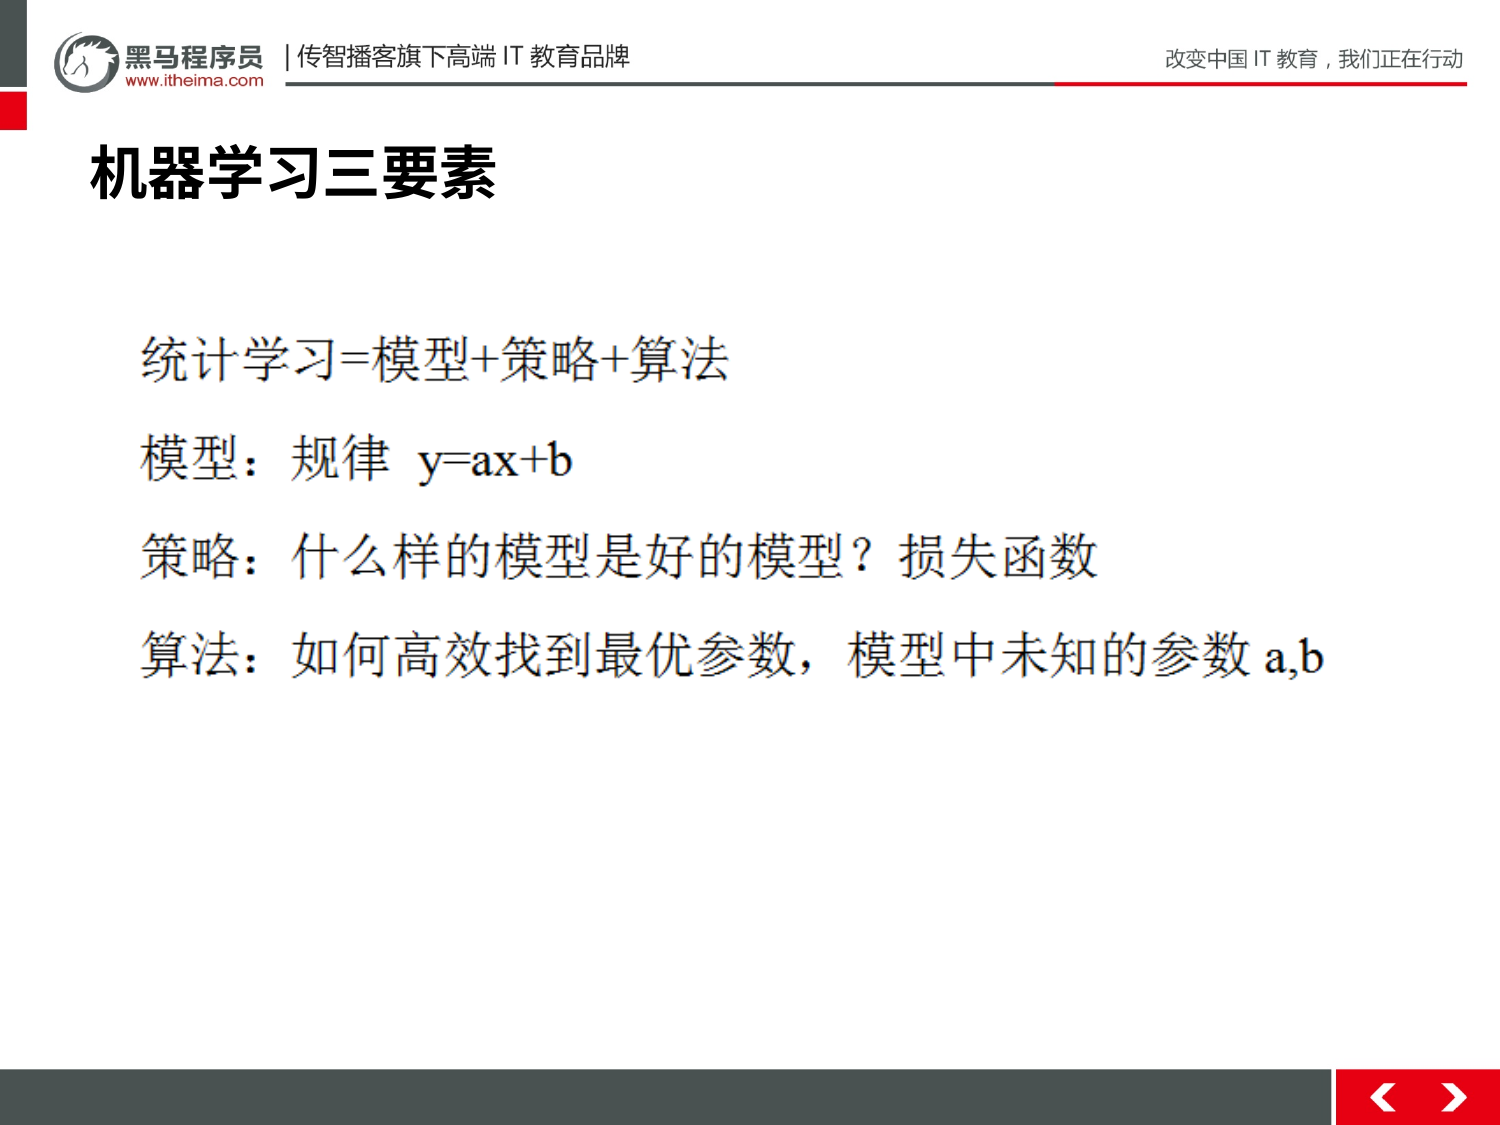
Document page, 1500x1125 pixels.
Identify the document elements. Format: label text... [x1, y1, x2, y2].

picture [0, 0, 1500, 1125]
title 机器学习三要素 [75, 128, 1425, 236]
